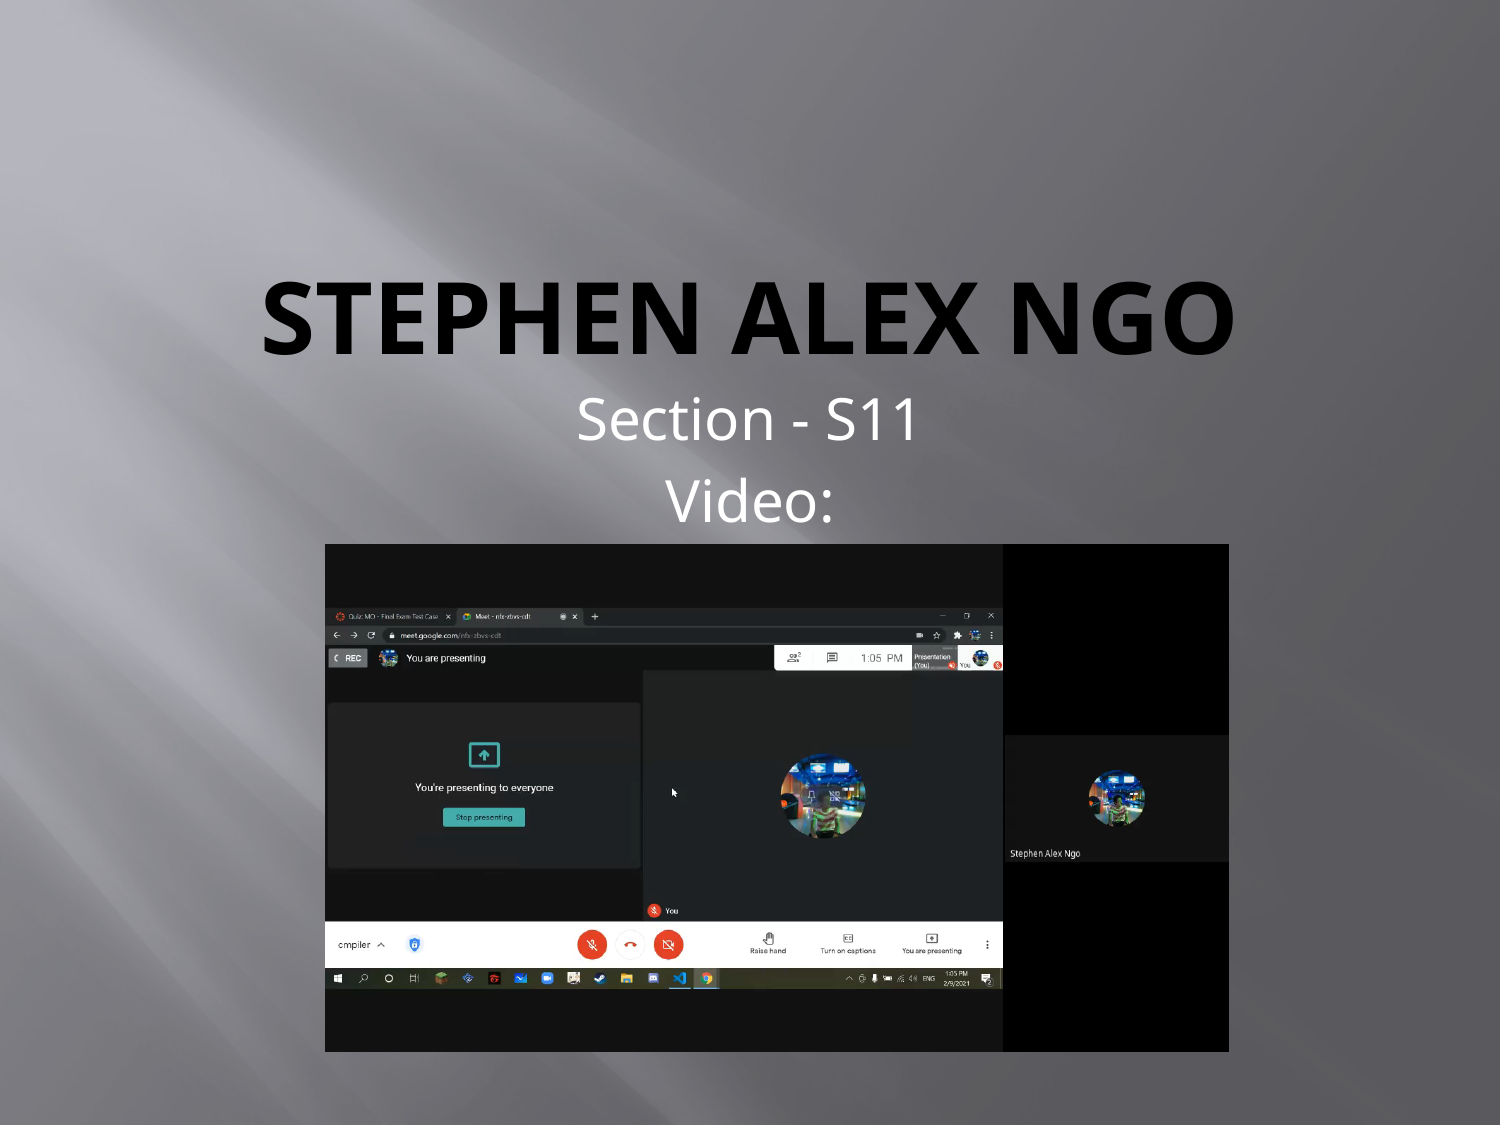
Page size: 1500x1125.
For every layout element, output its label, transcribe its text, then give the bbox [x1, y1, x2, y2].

subtitle Section - S11 Video: [225, 375, 1275, 663]
title Stephen Alex Ngo [75, 75, 1425, 375]
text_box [324, 543, 1230, 1053]
